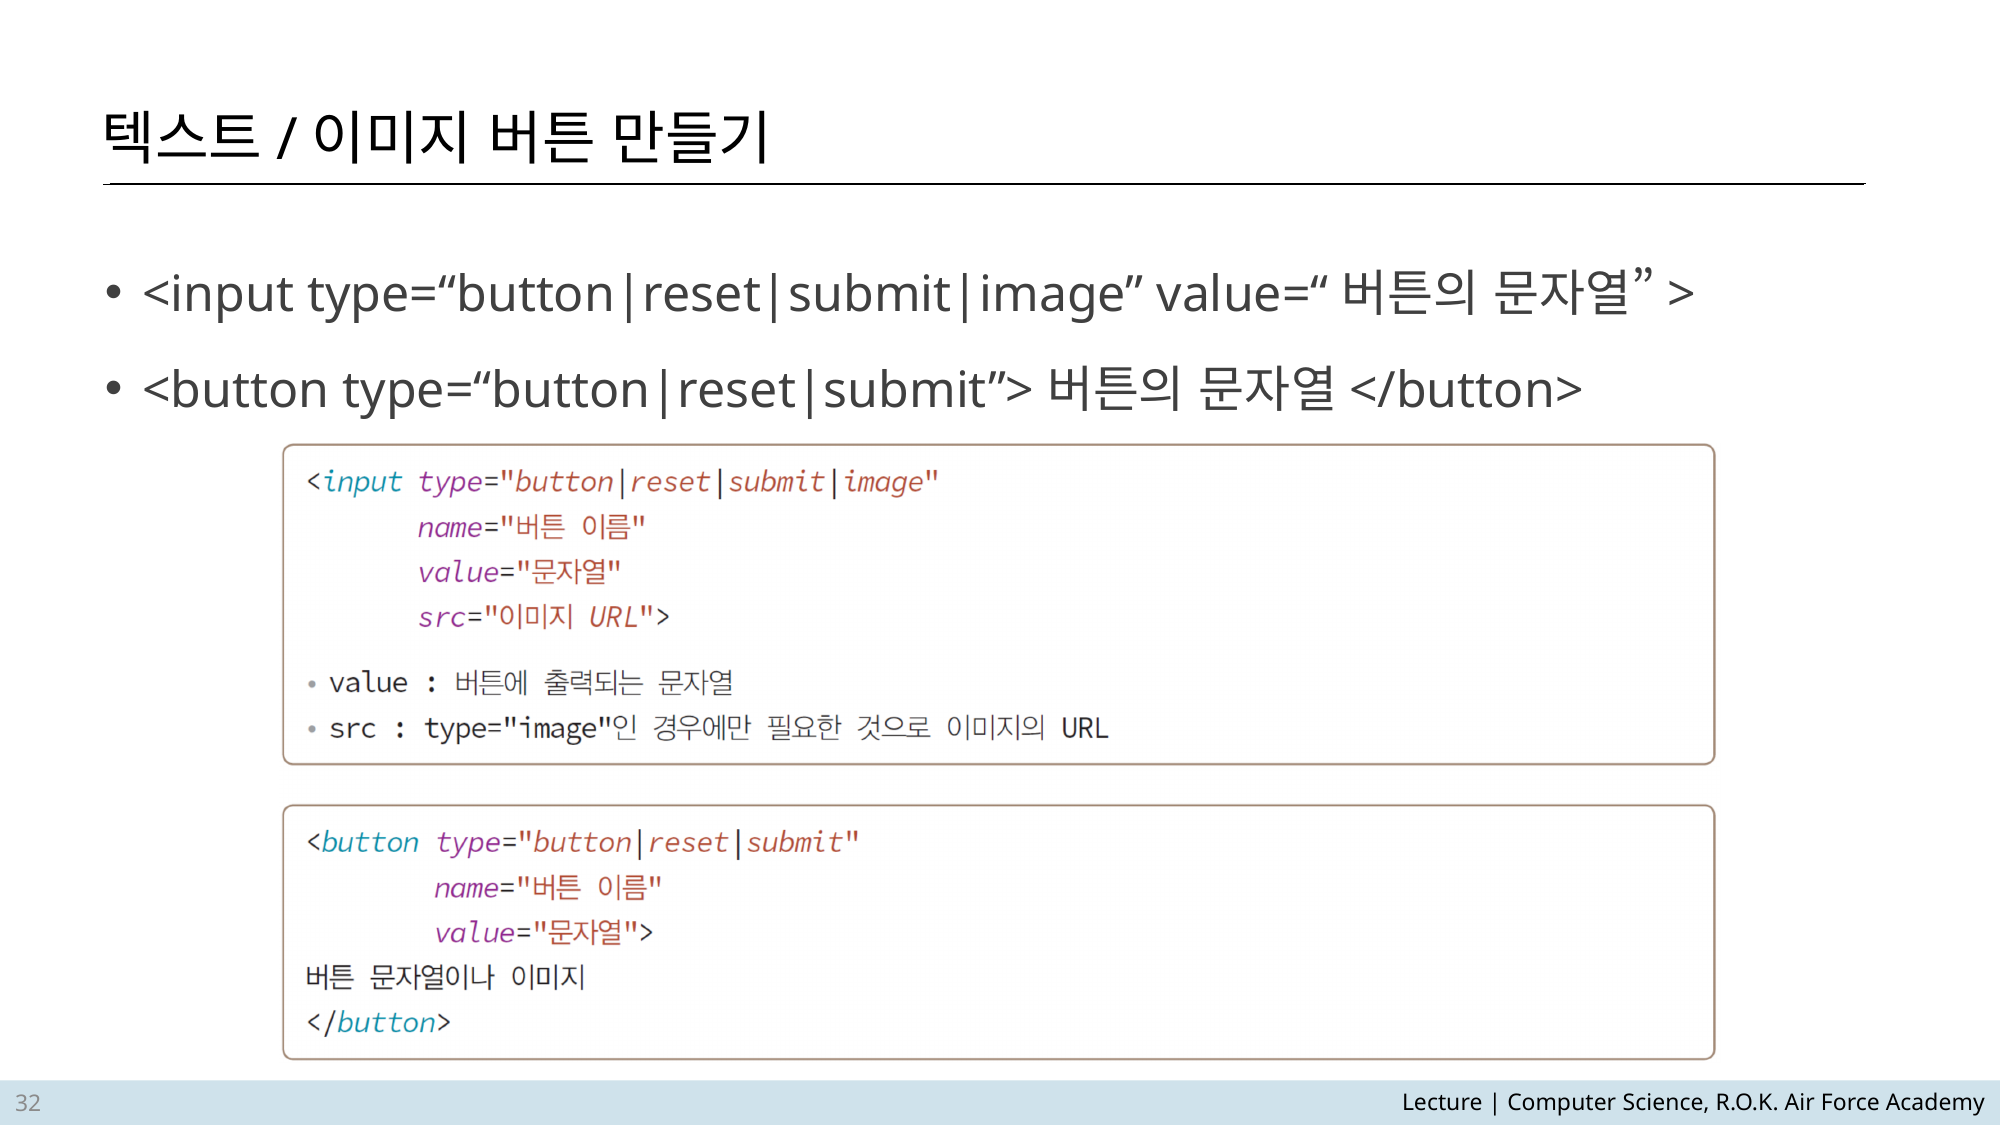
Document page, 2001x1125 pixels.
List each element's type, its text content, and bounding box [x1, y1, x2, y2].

picture [279, 443, 1721, 1063]
slide_number 32 [0, 1086, 114, 1123]
list <input type=“button|reset|submit|image” value=“버튼의 문자열”> <button type=“button|reset|submit”>버튼의 문자열</button> [89, 238, 1863, 1014]
list 텍스트/이미지 버튼 만들기 [90, 109, 1862, 172]
